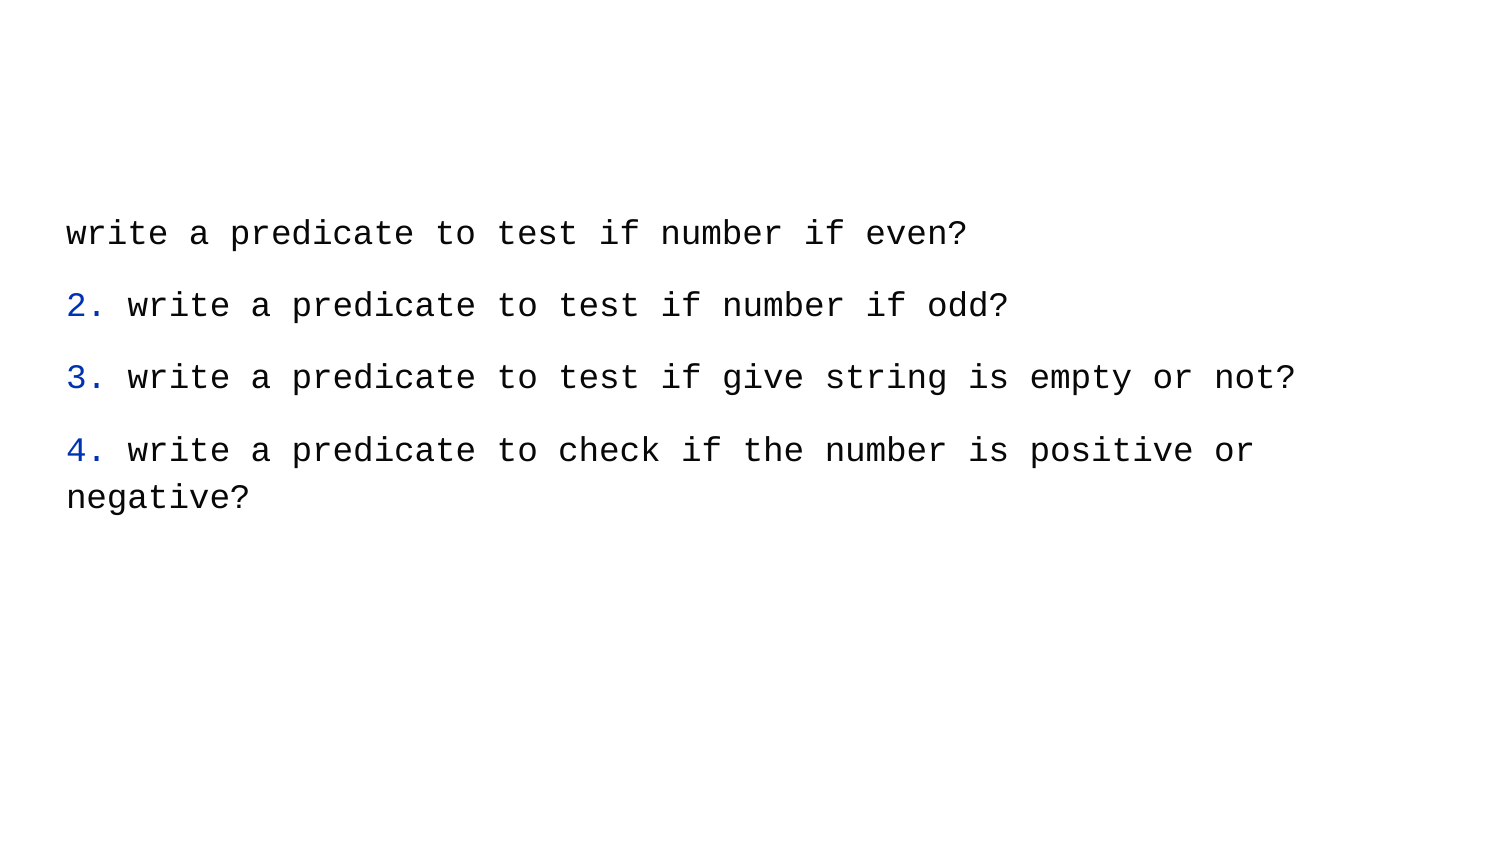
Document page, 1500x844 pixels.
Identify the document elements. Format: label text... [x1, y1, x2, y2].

list write a predicate to test if number if even? 2. write a predicate to test if number if odd? 3. write a predicate to test if give string is empty or not? 4. write a predicate to check if the number is positive or negative? [51, 189, 1449, 750]
